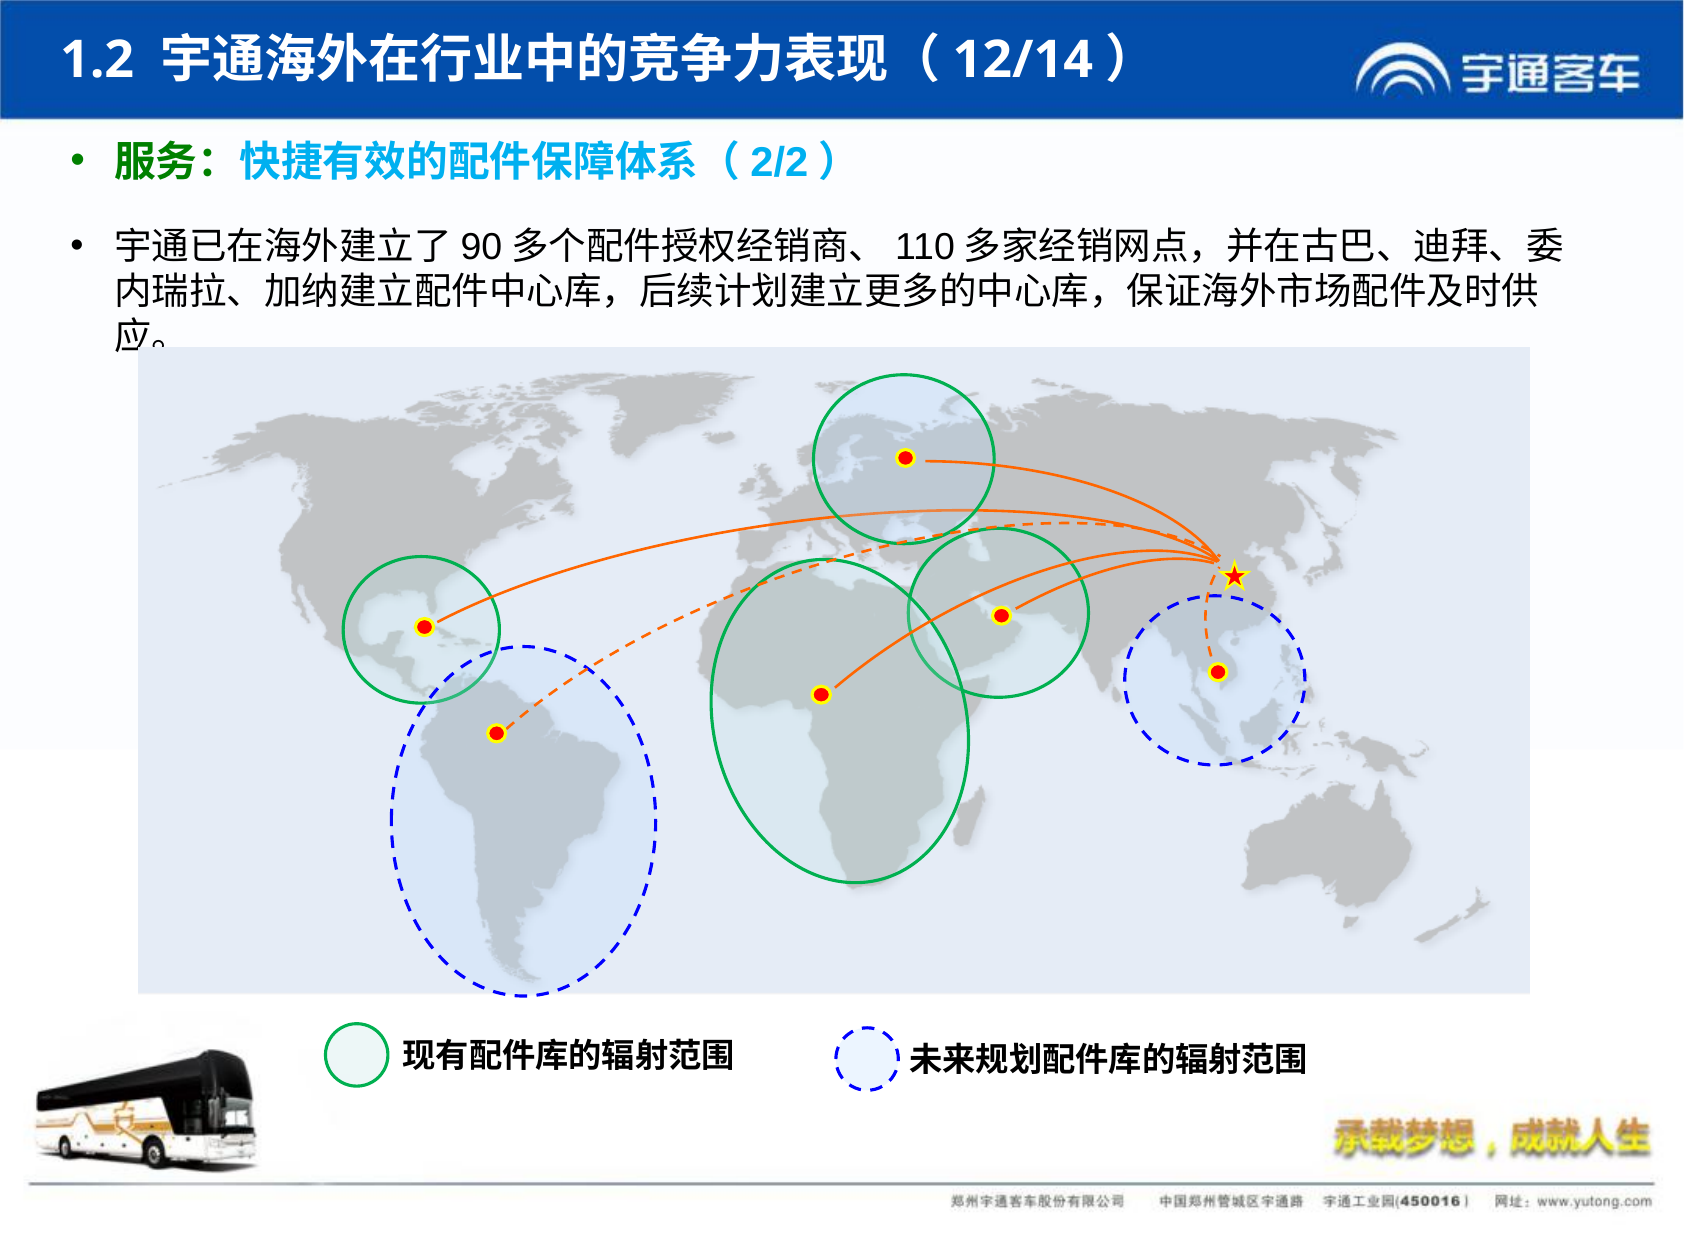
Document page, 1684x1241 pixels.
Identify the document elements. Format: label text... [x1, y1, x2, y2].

text_box 现有配件库的辐射范围 [387, 1016, 819, 1082]
text_box 1.2 宇通海外在行业中的竞争力表现（12/14） [45, 18, 1682, 117]
text_box 未来规划配件库的辐射范围 [894, 1021, 1326, 1086]
picture [0, 0, 1684, 1241]
text_box [325, 1023, 387, 1087]
text_box [835, 1027, 899, 1091]
text_box 服务：快捷有效的配件保障体系（2/2） 宇通已在海外建立了90多个配件授权经销商、110多家经销网点，并在古巴、迪拜、委内瑞拉、加纳建立配件中心库，后续计划建立更多的中心库，保证海外市场配件及时供应。 [55, 127, 1589, 348]
